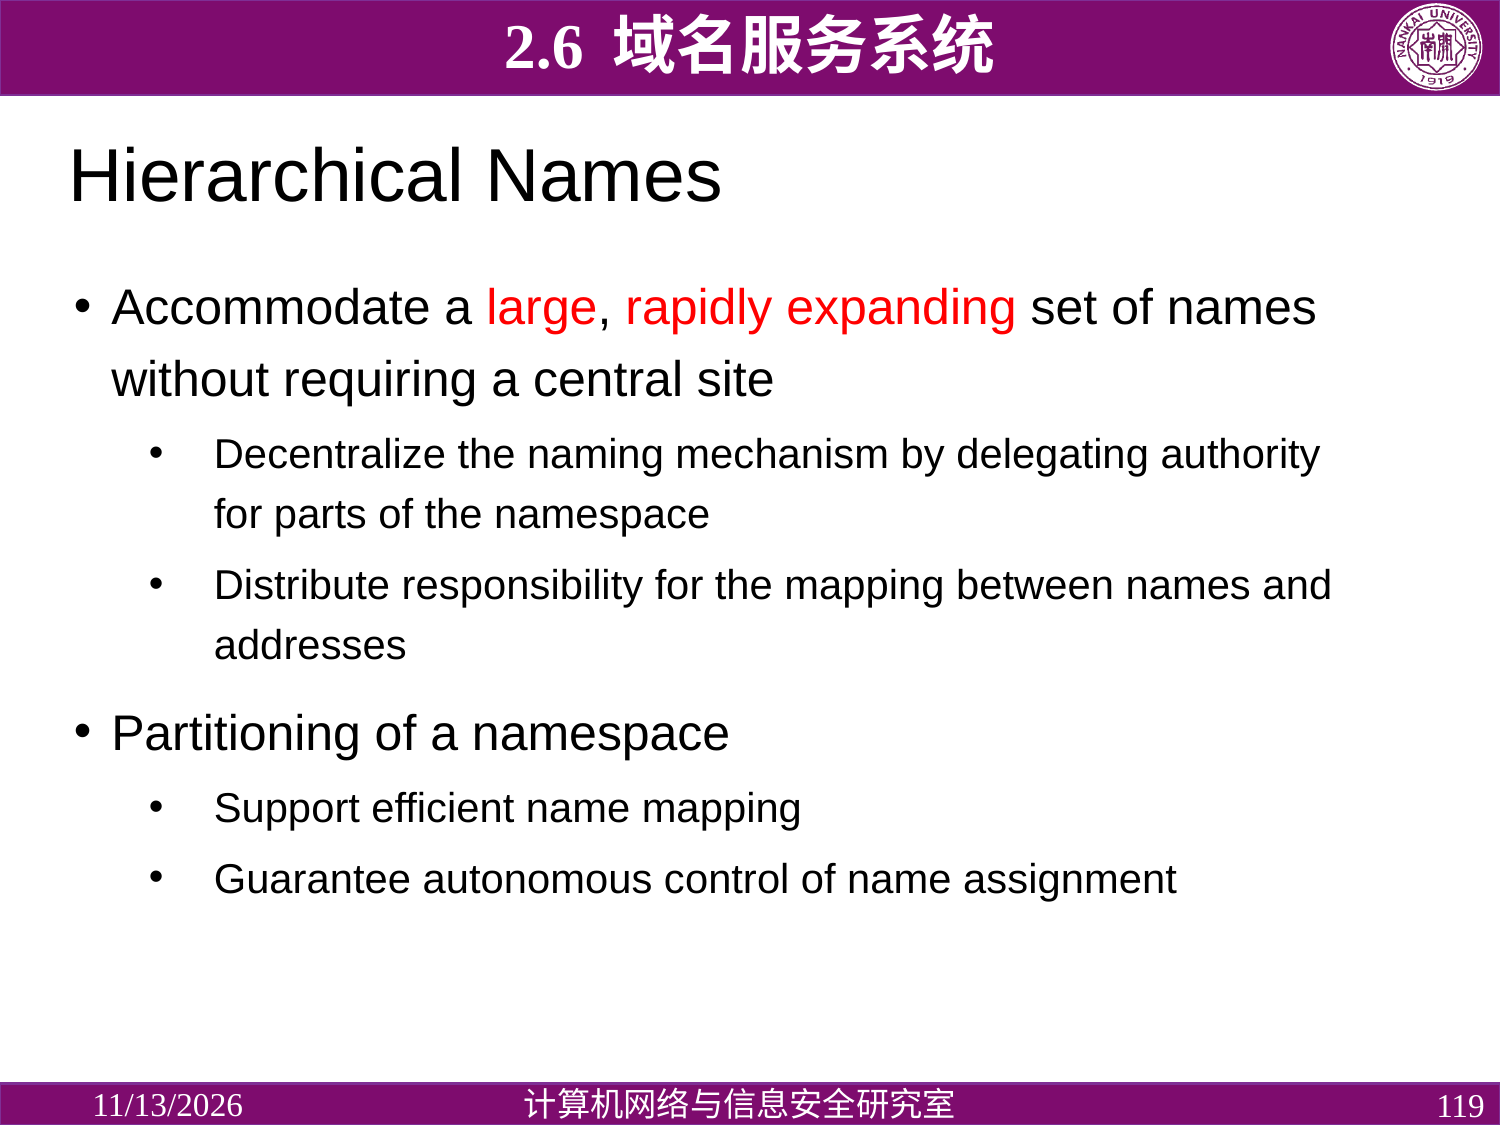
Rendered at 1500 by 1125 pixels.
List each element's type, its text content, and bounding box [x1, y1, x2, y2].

picture [1391, 4, 1482, 90]
list Accommodate a large, rapidly expanding set of names without requiring a central site Decentralize the naming mechanism by delegating authority for parts of the namespace Distribute responsibility for the mapping between names and addresses Partitioning of a namespace Support efficient name mapping Guarantee autonomous control of name assignment [58, 255, 1388, 1035]
text_box 2.6 域名服务系统 [108, 5, 1391, 90]
title Hierarchical Names [53, 99, 1400, 256]
